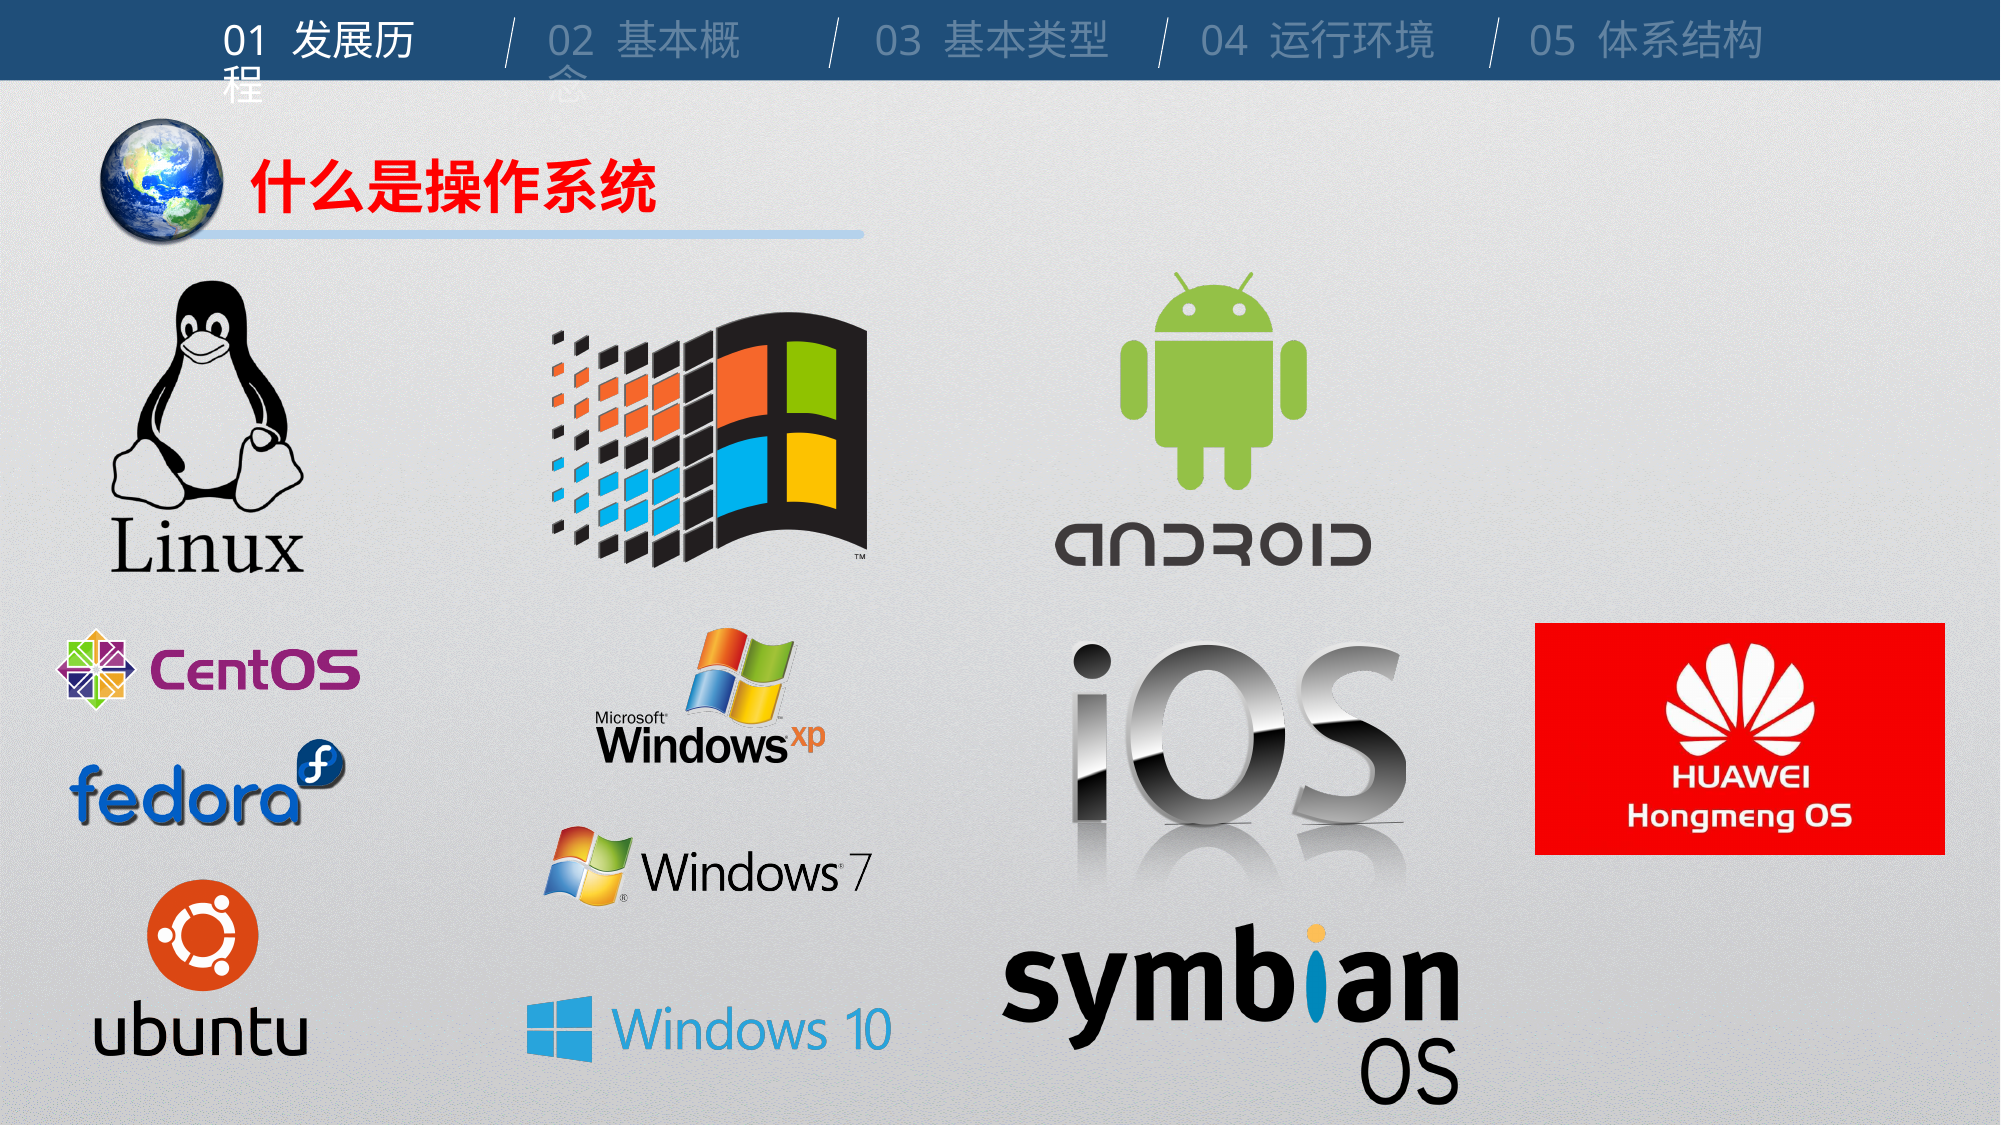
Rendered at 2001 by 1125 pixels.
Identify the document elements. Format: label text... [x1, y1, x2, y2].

list 05 体系结构 [1514, 11, 1800, 73]
picture [0, 0, 2001, 1125]
list 02 基本概念 [532, 11, 790, 73]
list 03 基本类型 [859, 11, 1146, 73]
list 04 运行环境 [1185, 11, 1484, 73]
text_box 什么是操作系统 [235, 142, 673, 228]
list 01 发展历程 [207, 11, 469, 73]
